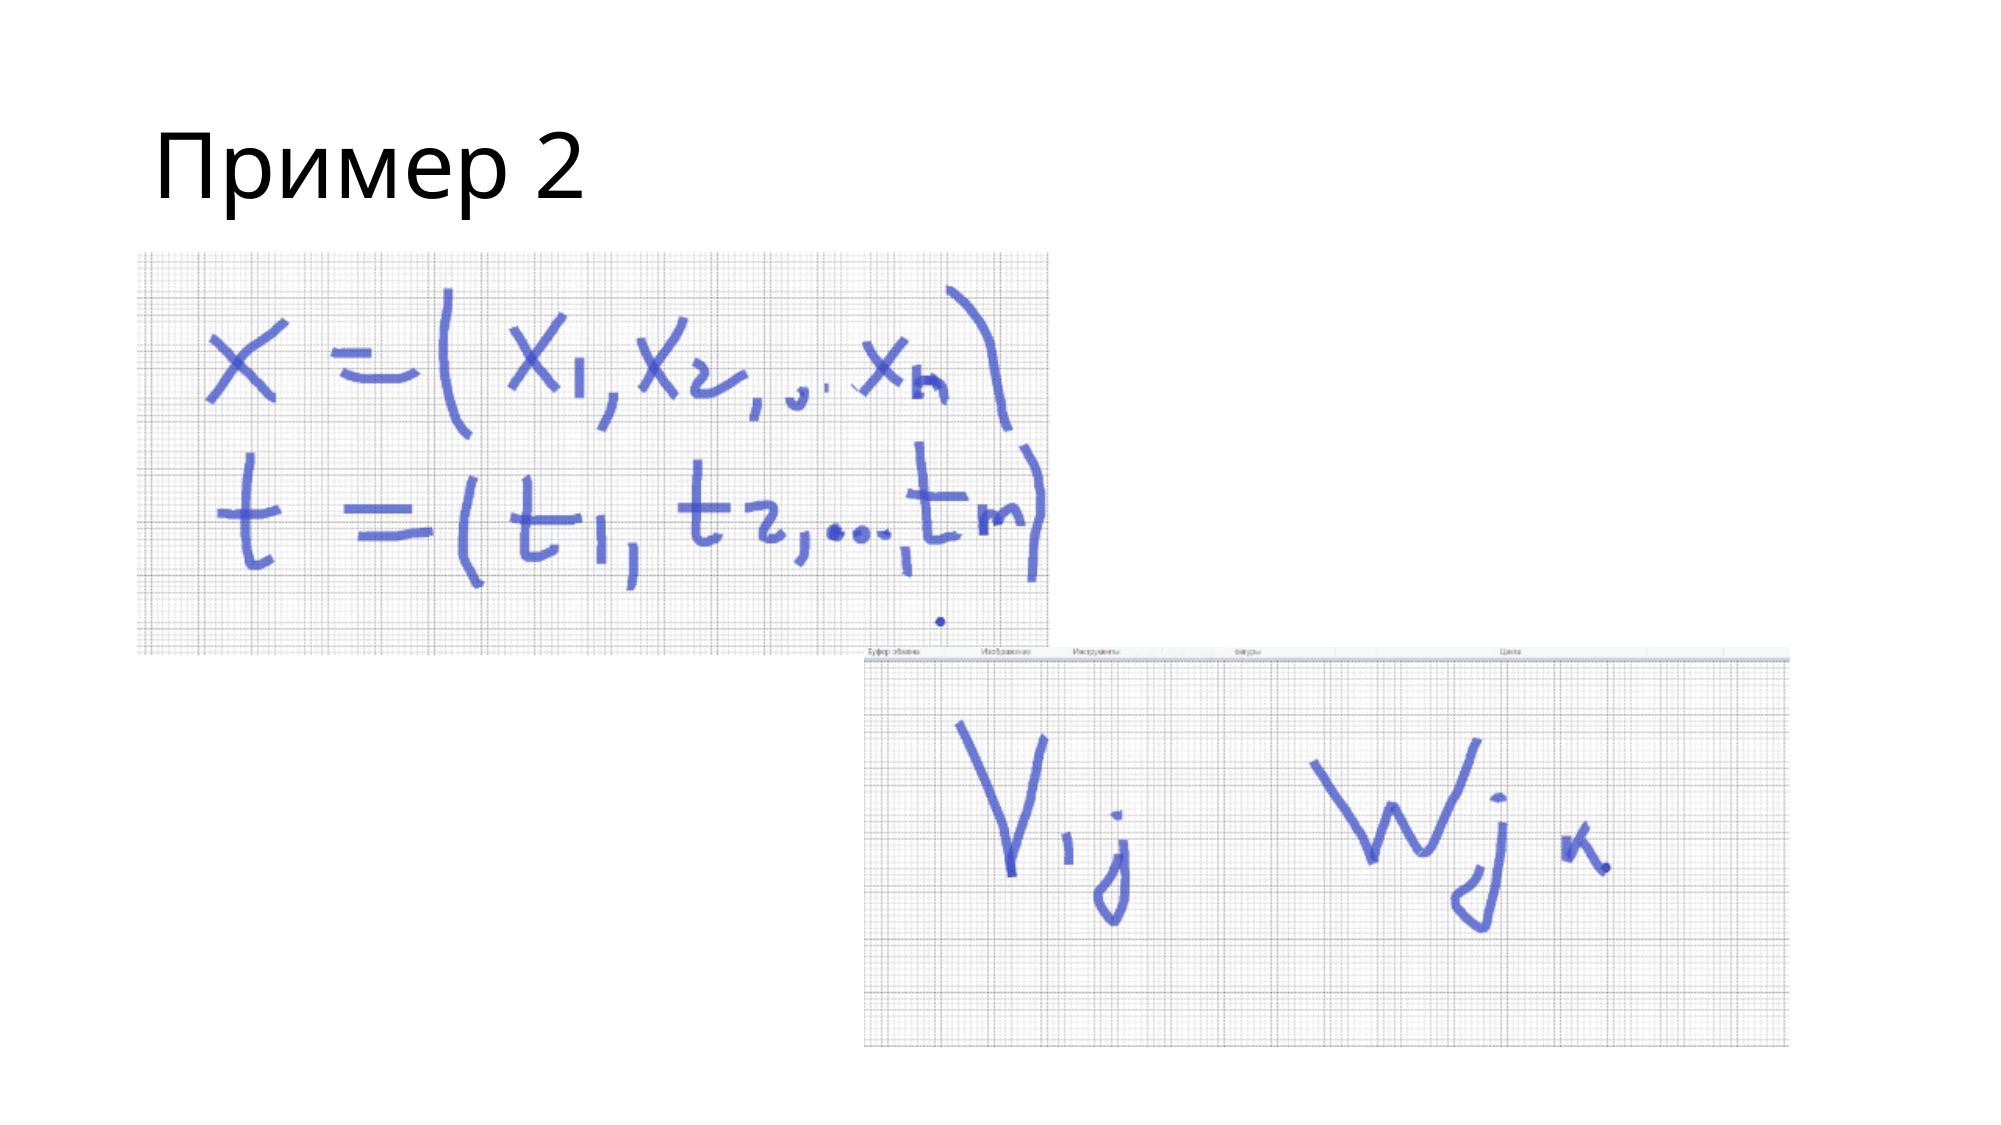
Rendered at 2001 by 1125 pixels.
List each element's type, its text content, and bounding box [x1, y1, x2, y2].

picture [137, 252, 1790, 1047]
title Пример 2 [137, 59, 1863, 278]
